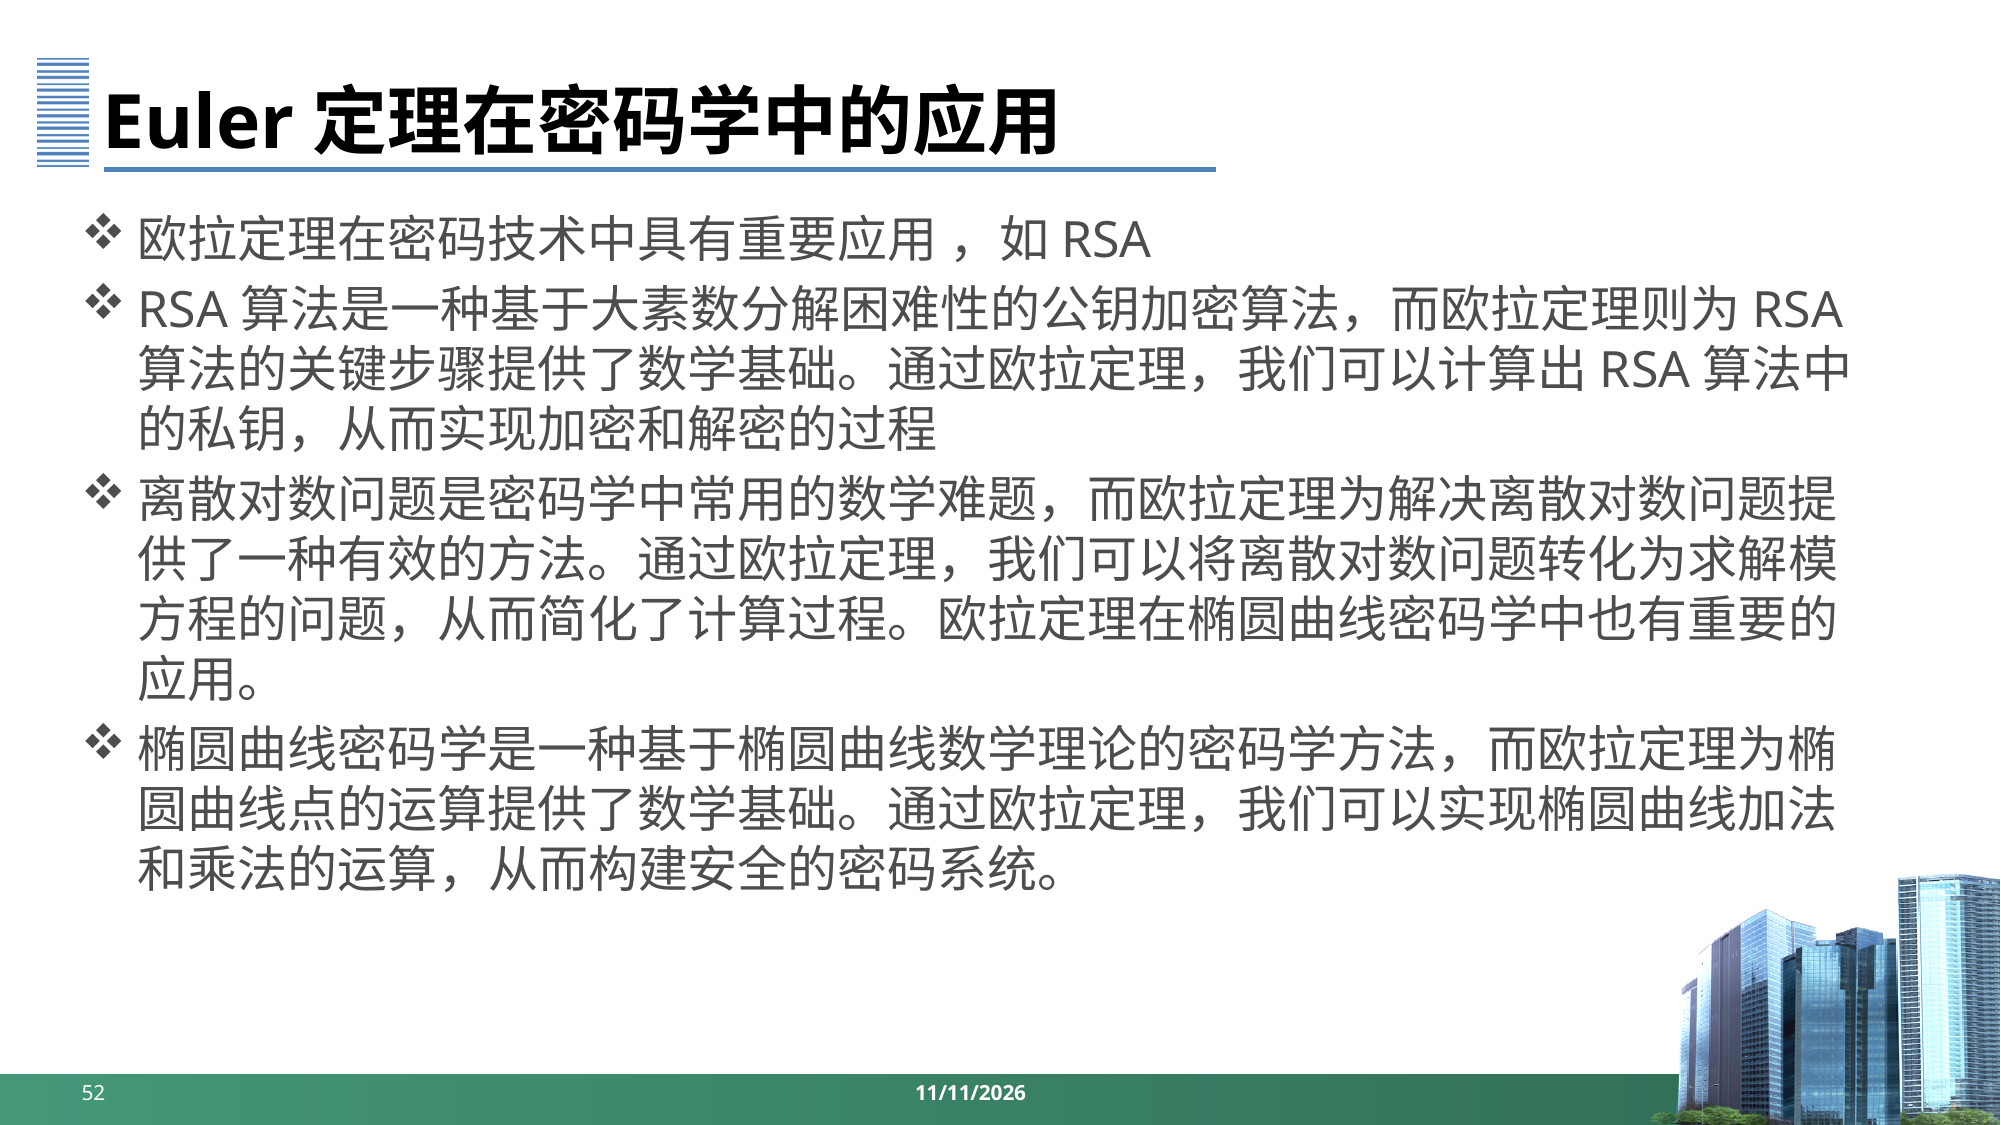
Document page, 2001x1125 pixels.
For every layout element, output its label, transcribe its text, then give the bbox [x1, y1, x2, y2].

title Euler定理在密码学中的应用 [93, 72, 1671, 165]
slide_number 52 [66, 1072, 184, 1113]
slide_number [900, 1072, 1367, 1113]
picture [36, 58, 89, 167]
list 欧拉定理在密码技术中具有重要应用 ，如RSA RSA算法是一种基于大素数分解困难性的公钥加密算法，而欧拉定理则为RSA算法的关键步骤提供了数学基础。通过欧拉定理，我们可以计算出RSA算法中的私钥，从而实现加密和解密的过程 离散对数问题是密码学中常用的数学难题，而欧拉定理为解决离散对数问题提供了一种有效的方法。通过欧拉定理，我们可以将离散对数问题转化为求解模方程的问题，从而简化了计算过程。欧拉定理在椭圆曲线密码学中也有重要的应用。 椭圆曲线密码学是一种基于椭圆曲线数学理论的密码学方法，而欧拉定理为椭圆曲线点的运算提供了数学基础。通过欧拉定理，我们可以实现椭圆曲线加法和乘法的运算，从而构建安全的密码系统。 [66, 200, 1900, 950]
